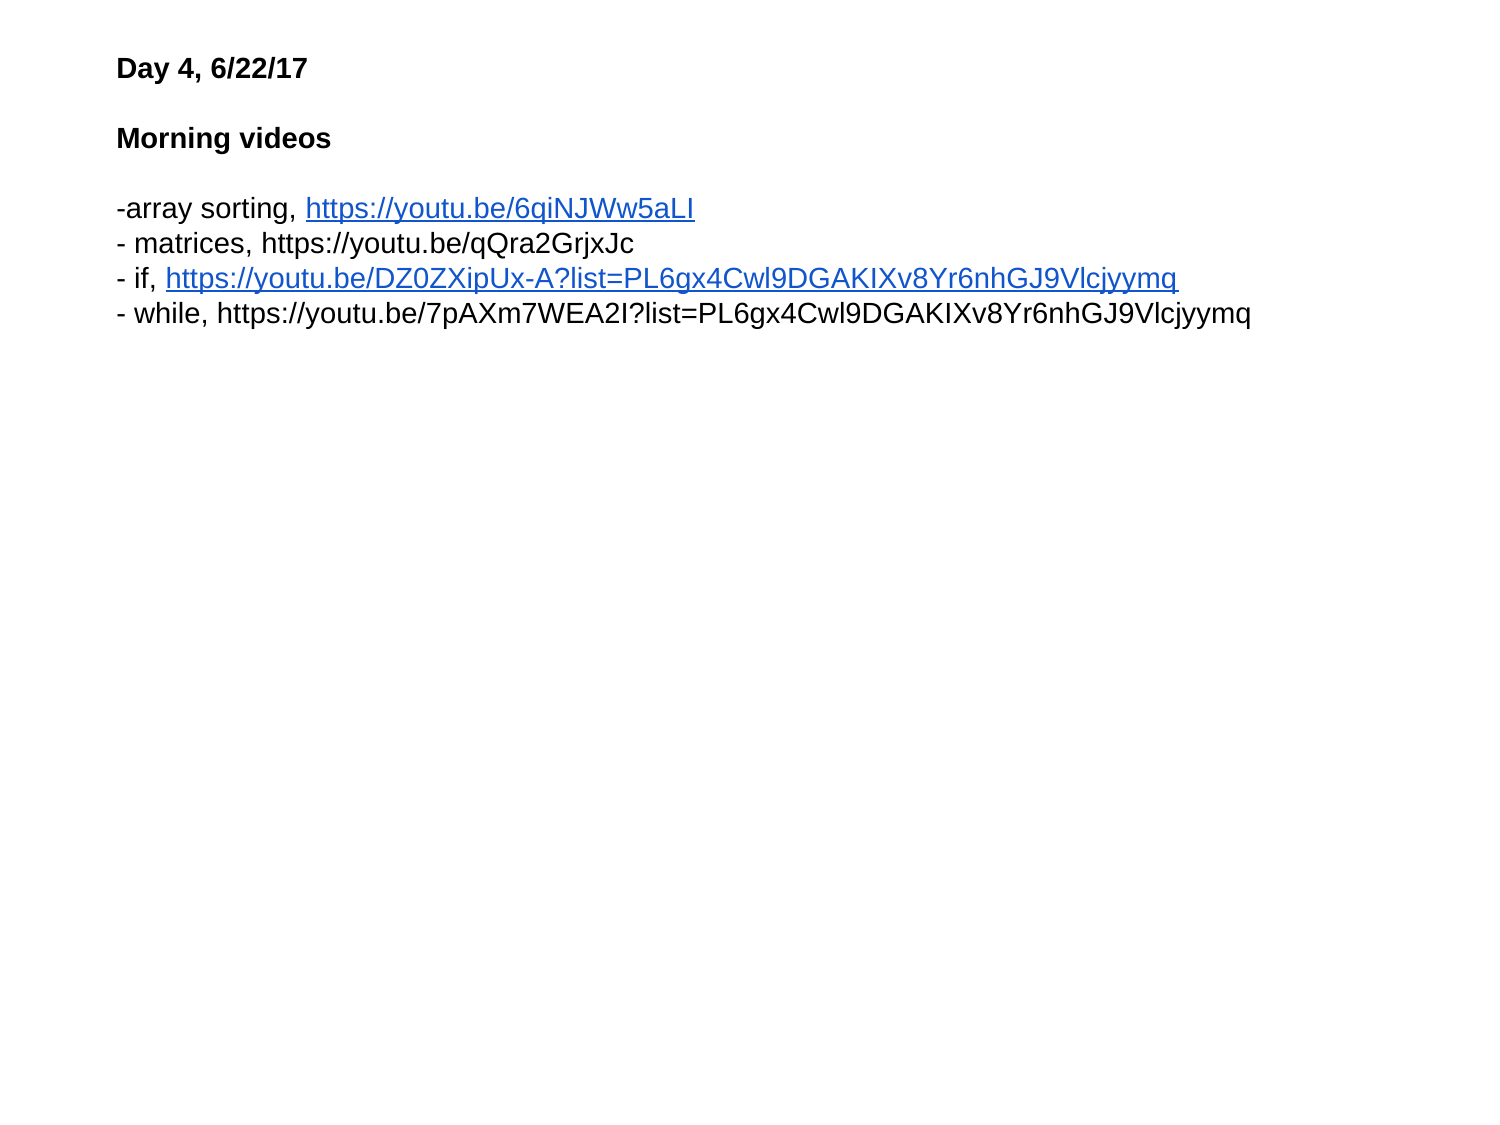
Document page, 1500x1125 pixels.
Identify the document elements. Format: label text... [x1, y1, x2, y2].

text_box Day 4, 6/22/17 Morning videos -array sorting, https://youtu.be/6qiNJWw5aLI - matrices, https://youtu.be/qQra2GrjxJc - if, https://youtu.be/DZ0ZXipUx-A?list=PL6gx4Cwl9DGAKIXv8Yr6nhGJ9Vlcjyymq - while, https://youtu.be/7pAXm7WEA2I?list=PL6gx4Cwl9DGAKIXv8Yr6nhGJ9Vlcjyymq [101, 34, 1269, 171]
